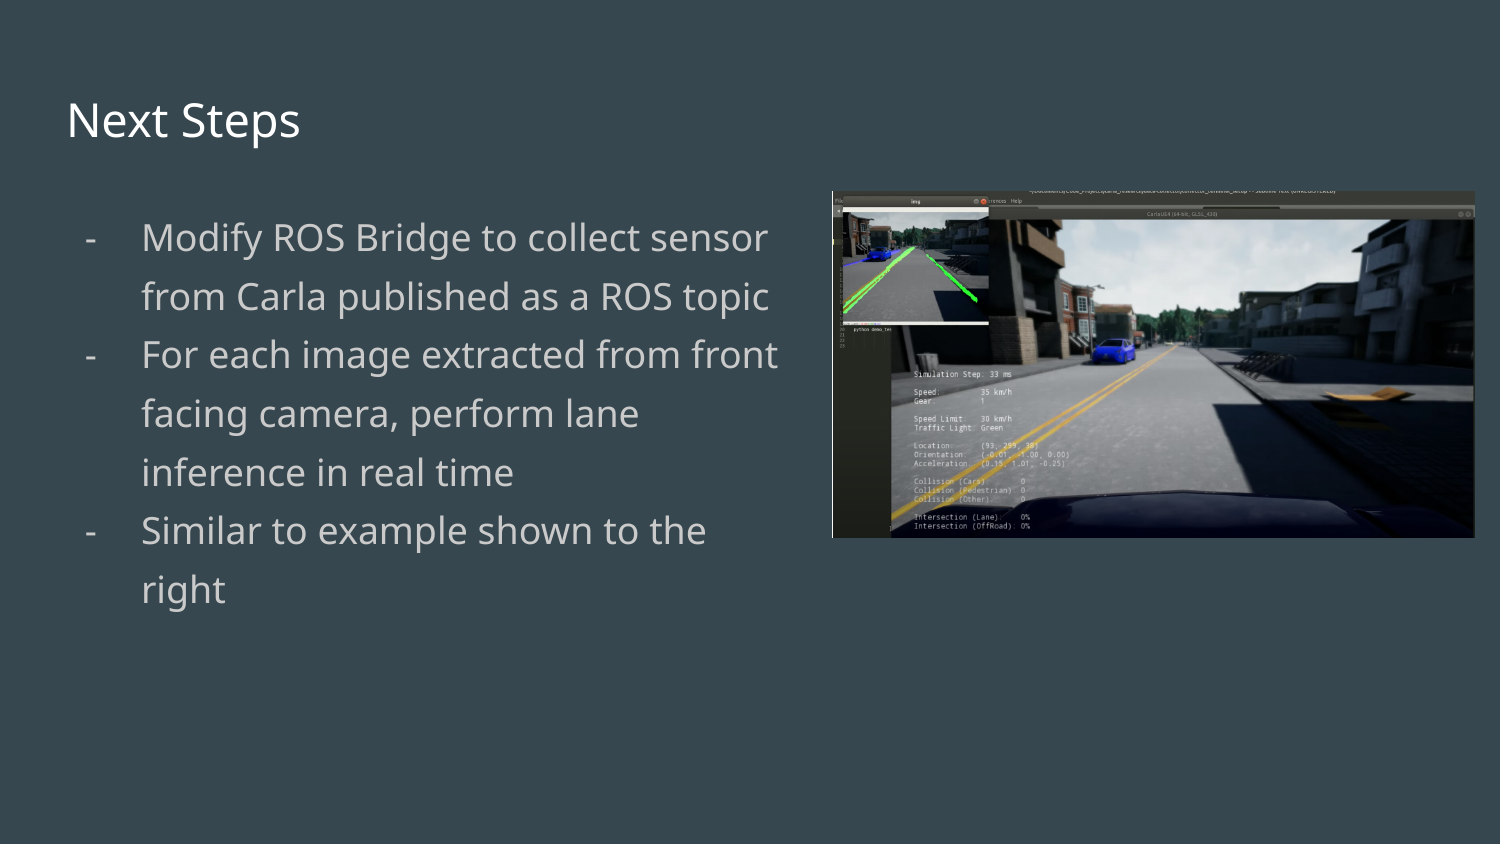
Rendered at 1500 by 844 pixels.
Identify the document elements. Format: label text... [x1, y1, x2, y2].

list Modify ROS Bridge to collect sensor from Carla published as a ROS topic For each image extracted from front facing camera, perform lane inference in real time Similar to example shown to the right [51, 189, 808, 750]
picture [832, 191, 1476, 538]
title Next Steps [51, 72, 1449, 167]
